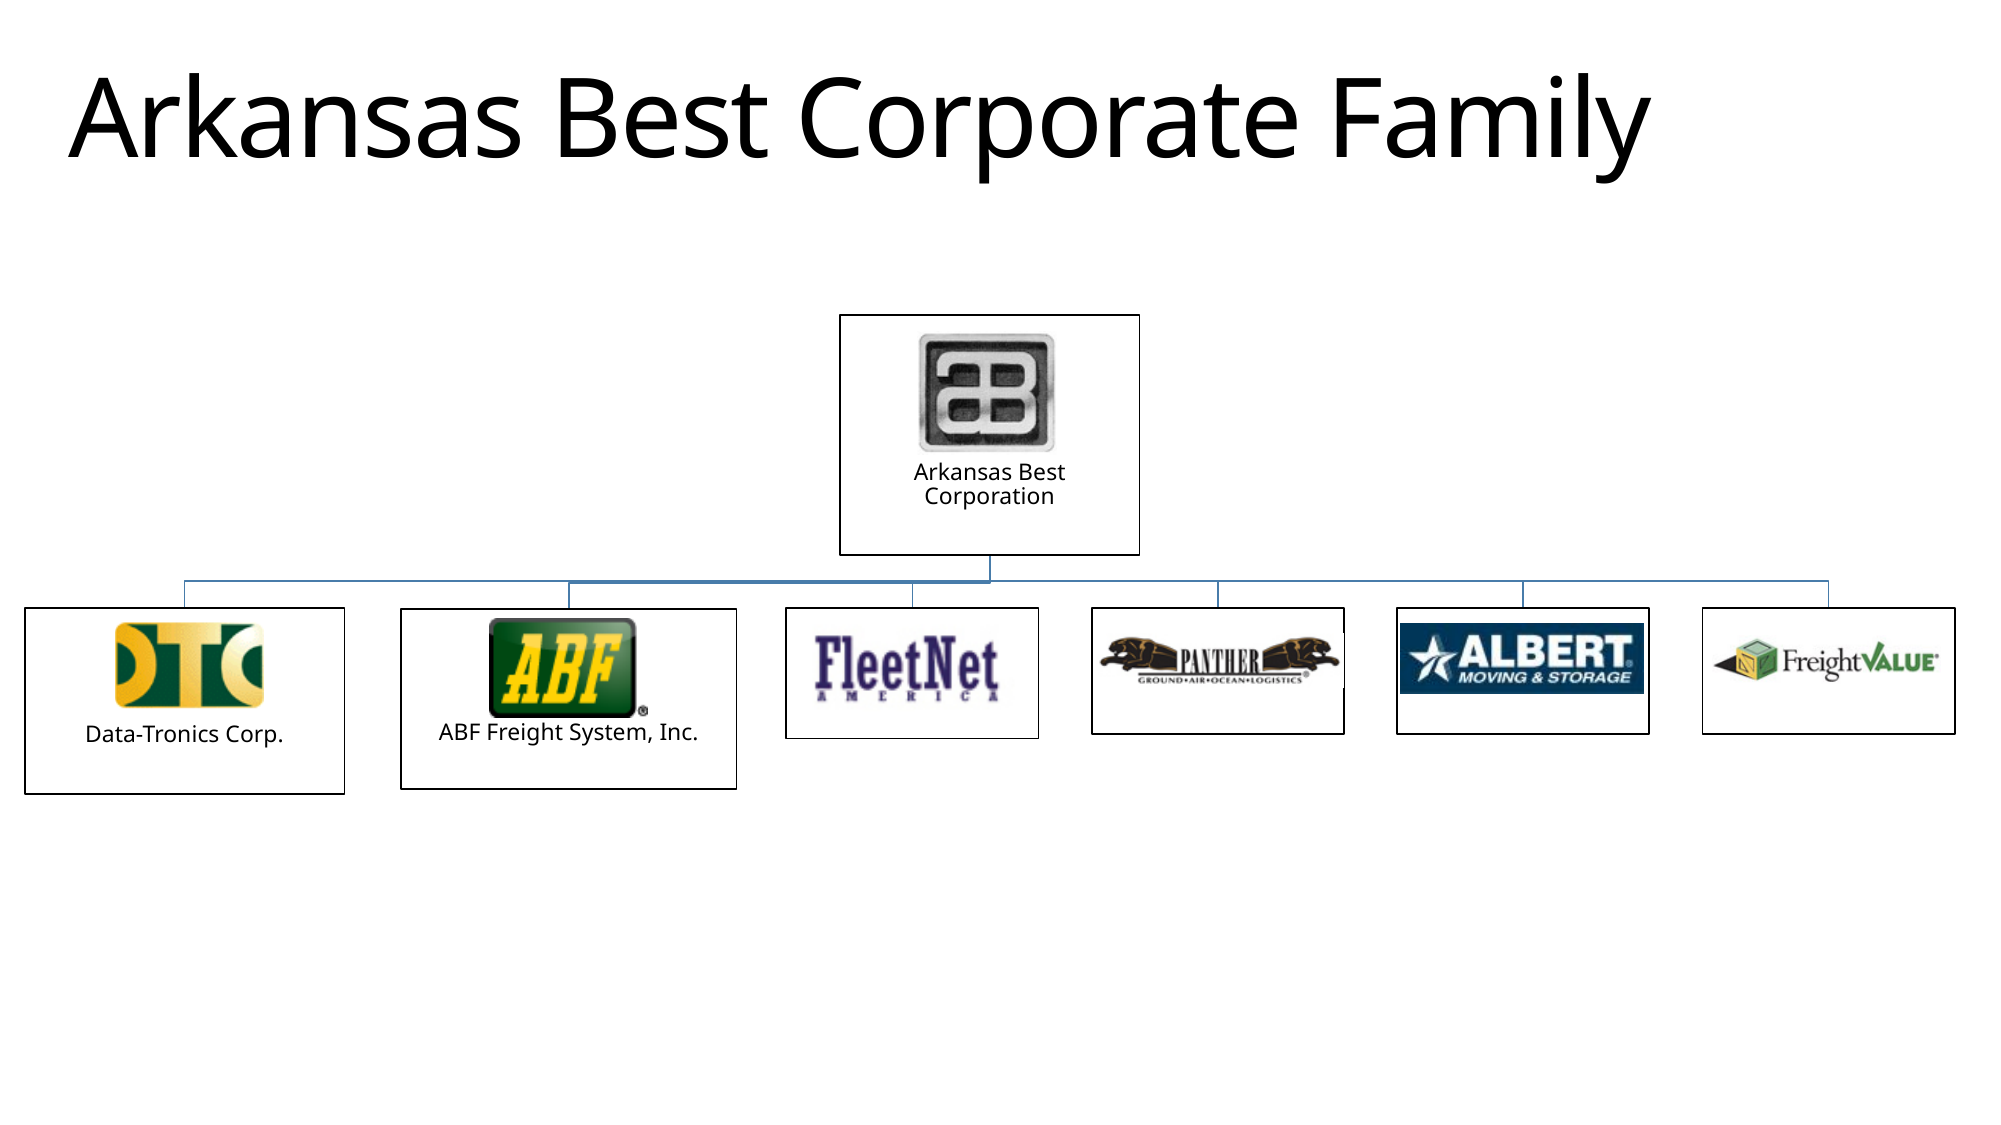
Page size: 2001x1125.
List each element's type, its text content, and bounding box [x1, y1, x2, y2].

picture [489, 618, 648, 718]
picture [1712, 626, 1942, 696]
picture [114, 618, 264, 713]
picture [1400, 623, 1644, 694]
picture [917, 331, 1057, 455]
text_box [23, 113, 1956, 995]
title Arkansas Best Corporate Family [44, 47, 1957, 196]
picture [797, 609, 1017, 735]
picture [1096, 633, 1344, 688]
